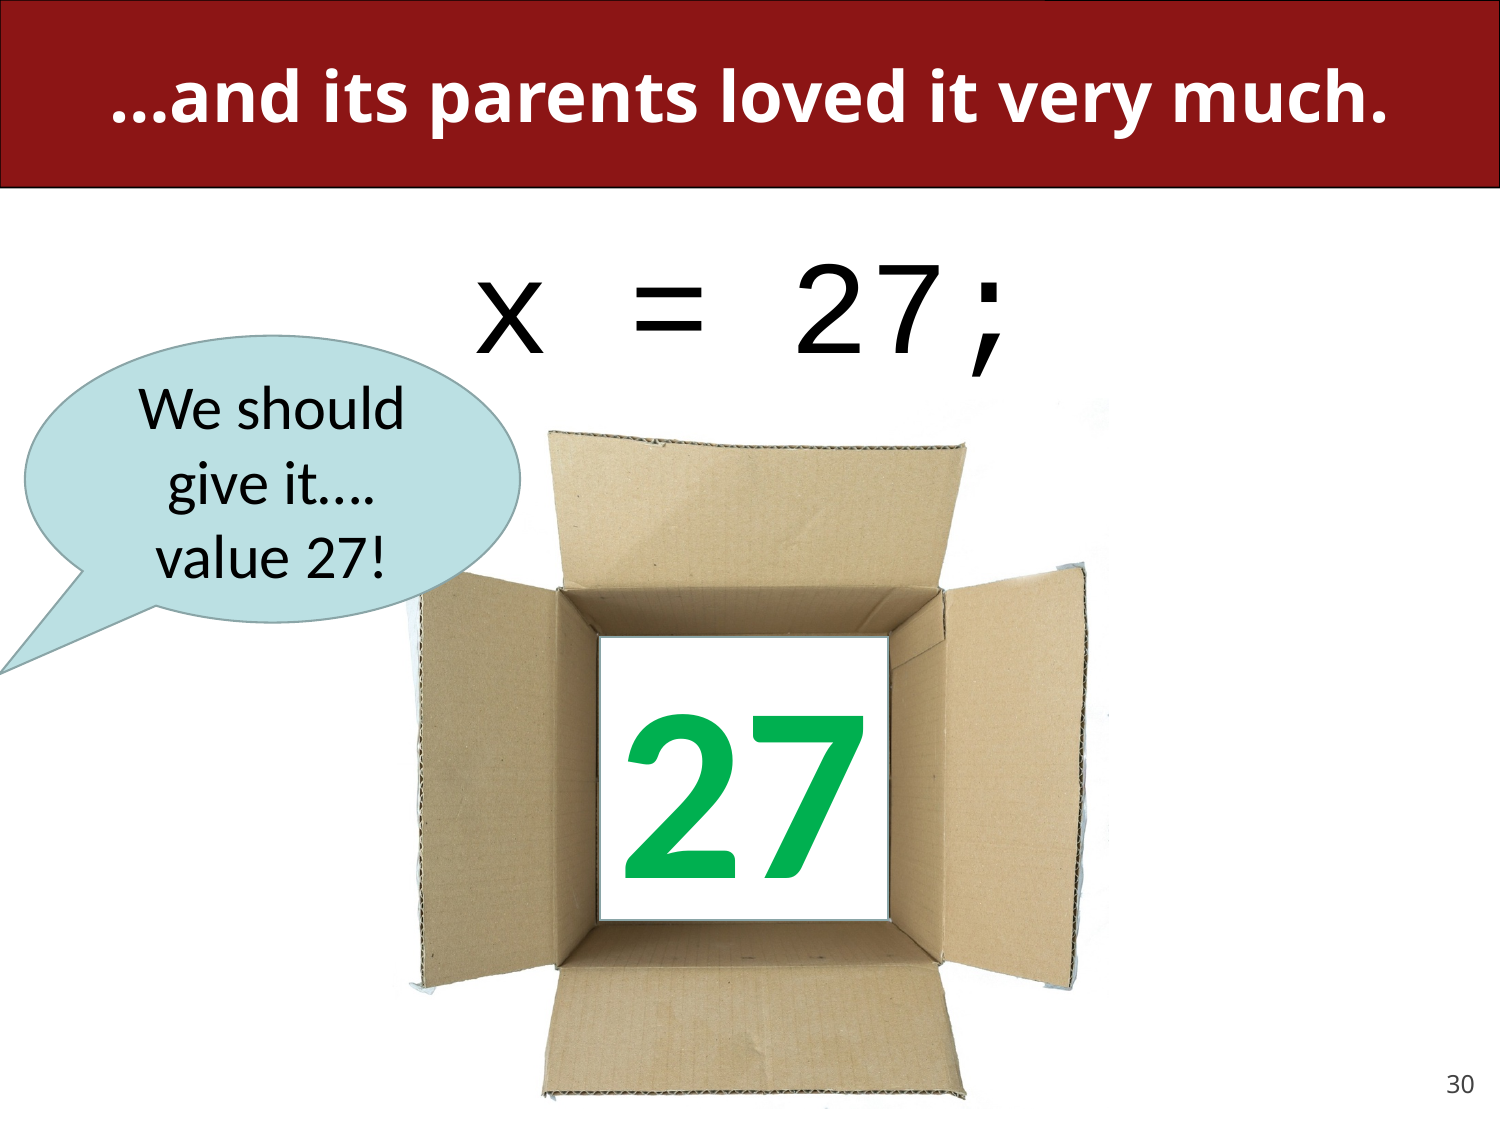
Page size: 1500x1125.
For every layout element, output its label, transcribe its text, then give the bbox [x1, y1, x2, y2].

title …and its parents loved it very much. [75, 0, 1425, 188]
picture [391, 398, 1109, 1109]
list x = 27; [24, 212, 1475, 1063]
text_box We should give it…. value 27! [0, 334, 479, 676]
